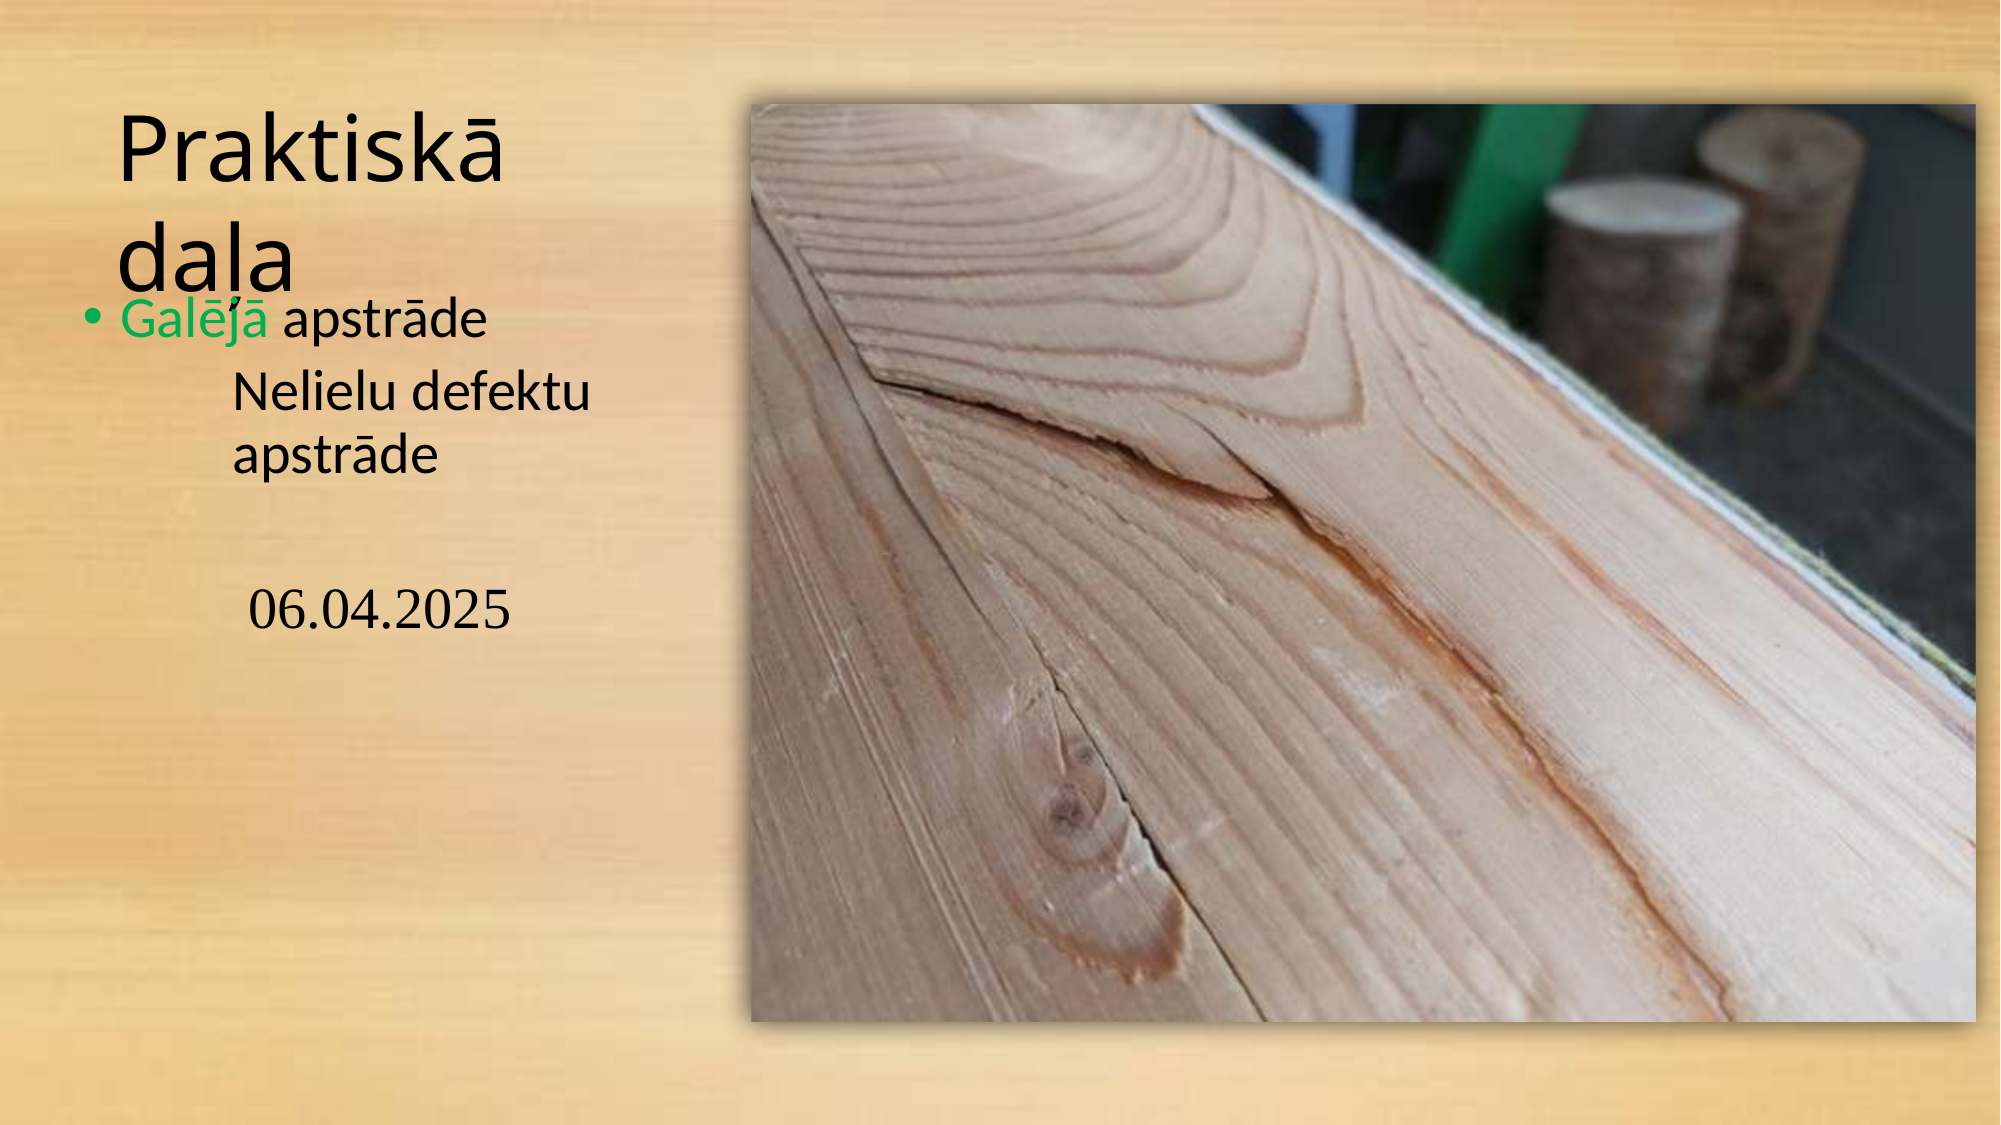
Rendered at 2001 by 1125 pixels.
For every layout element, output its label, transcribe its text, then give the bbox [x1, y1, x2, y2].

picture [0, 0, 2001, 1125]
text_box Praktiskā daļa [100, 82, 730, 279]
text_box Galējā apstrāde Nelielu defektu apstrāde [67, 279, 749, 452]
text_box 06.04.‎2025 [233, 562, 598, 648]
